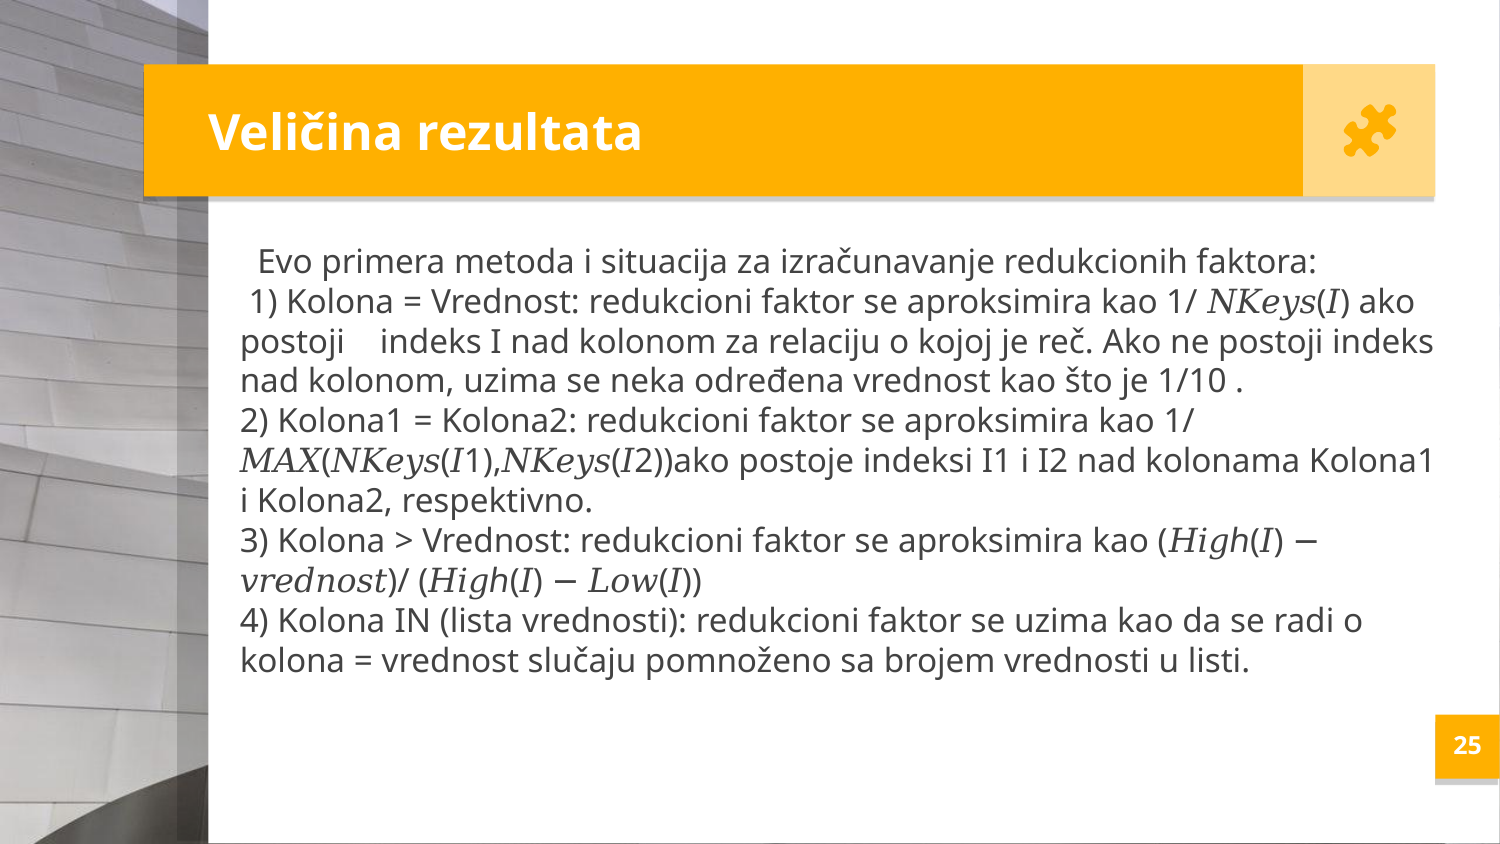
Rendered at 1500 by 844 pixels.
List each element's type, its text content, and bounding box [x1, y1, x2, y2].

picture [0, 0, 208, 844]
text_box Veličina rezultata [193, 64, 1300, 197]
text_box Evo primera metoda i situacija za izračunavanje redukcionih faktora: 1) Kolona = Vrednost: redukcioni faktor se aproksimira kao 1/ 𝑁𝐾𝑒𝑦𝑠(𝐼) ako postoji indeks I nad kolonom za relaciju o kojoj je reč. Ako ne postoji indeks nad kolonom, uzima se neka određena vrednost kao što je 1/10 . 2) Kolona1 = Kolona2: redukcioni faktor se aproksimira kao 1/ 𝑀𝐴𝑋(𝑁𝐾𝑒𝑦𝑠(𝐼1),𝑁𝐾𝑒𝑦𝑠(𝐼2))ako postoje indeksi I1 i I2 nad kolonama Kolona1 i Kolona2, respektivno. 3) Kolona > Vrednost: redukcioni faktor se aproksimira kao (𝐻𝑖𝑔ℎ(𝐼) − 𝑣𝑟𝑒𝑑𝑛𝑜𝑠𝑡)/ (𝐻𝑖𝑔ℎ(𝐼) − 𝐿𝑜𝑤(𝐼)) 4) Kolona IN (lista vrednosti): redukcioni faktor se uzima kao da se radi o kolona = vrednost slučaju pomnoženo sa brojem vrednosti u listi. [225, 224, 1463, 750]
text_box <number> [1435, 714, 1500, 779]
text_box [1343, 104, 1397, 157]
